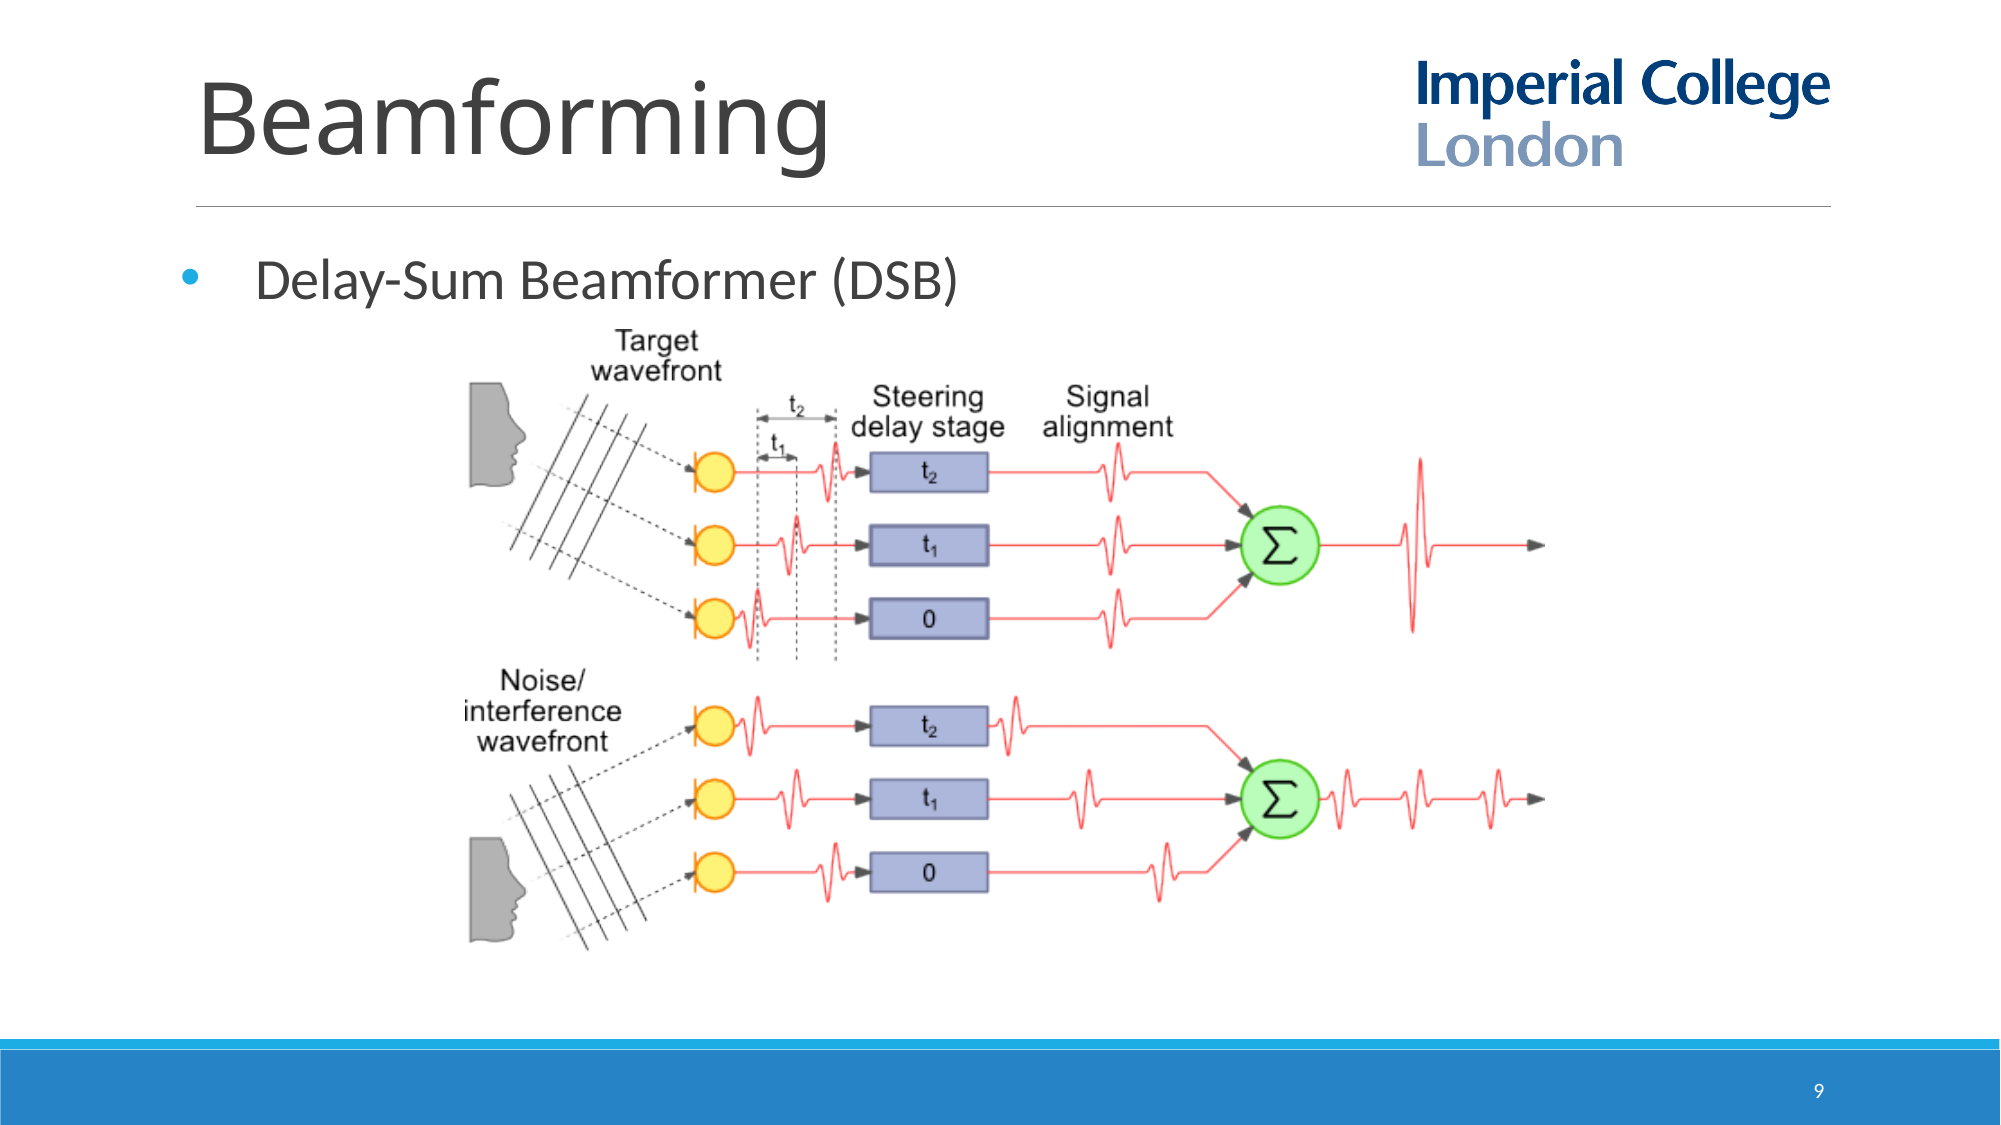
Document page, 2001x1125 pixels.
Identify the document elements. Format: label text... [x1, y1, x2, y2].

slide_number 9 [1624, 1059, 1840, 1120]
title Beamforming [180, 47, 1830, 183]
picture [464, 329, 1546, 964]
list Delay-Sum Beamformer (DSB) [180, 224, 1830, 963]
